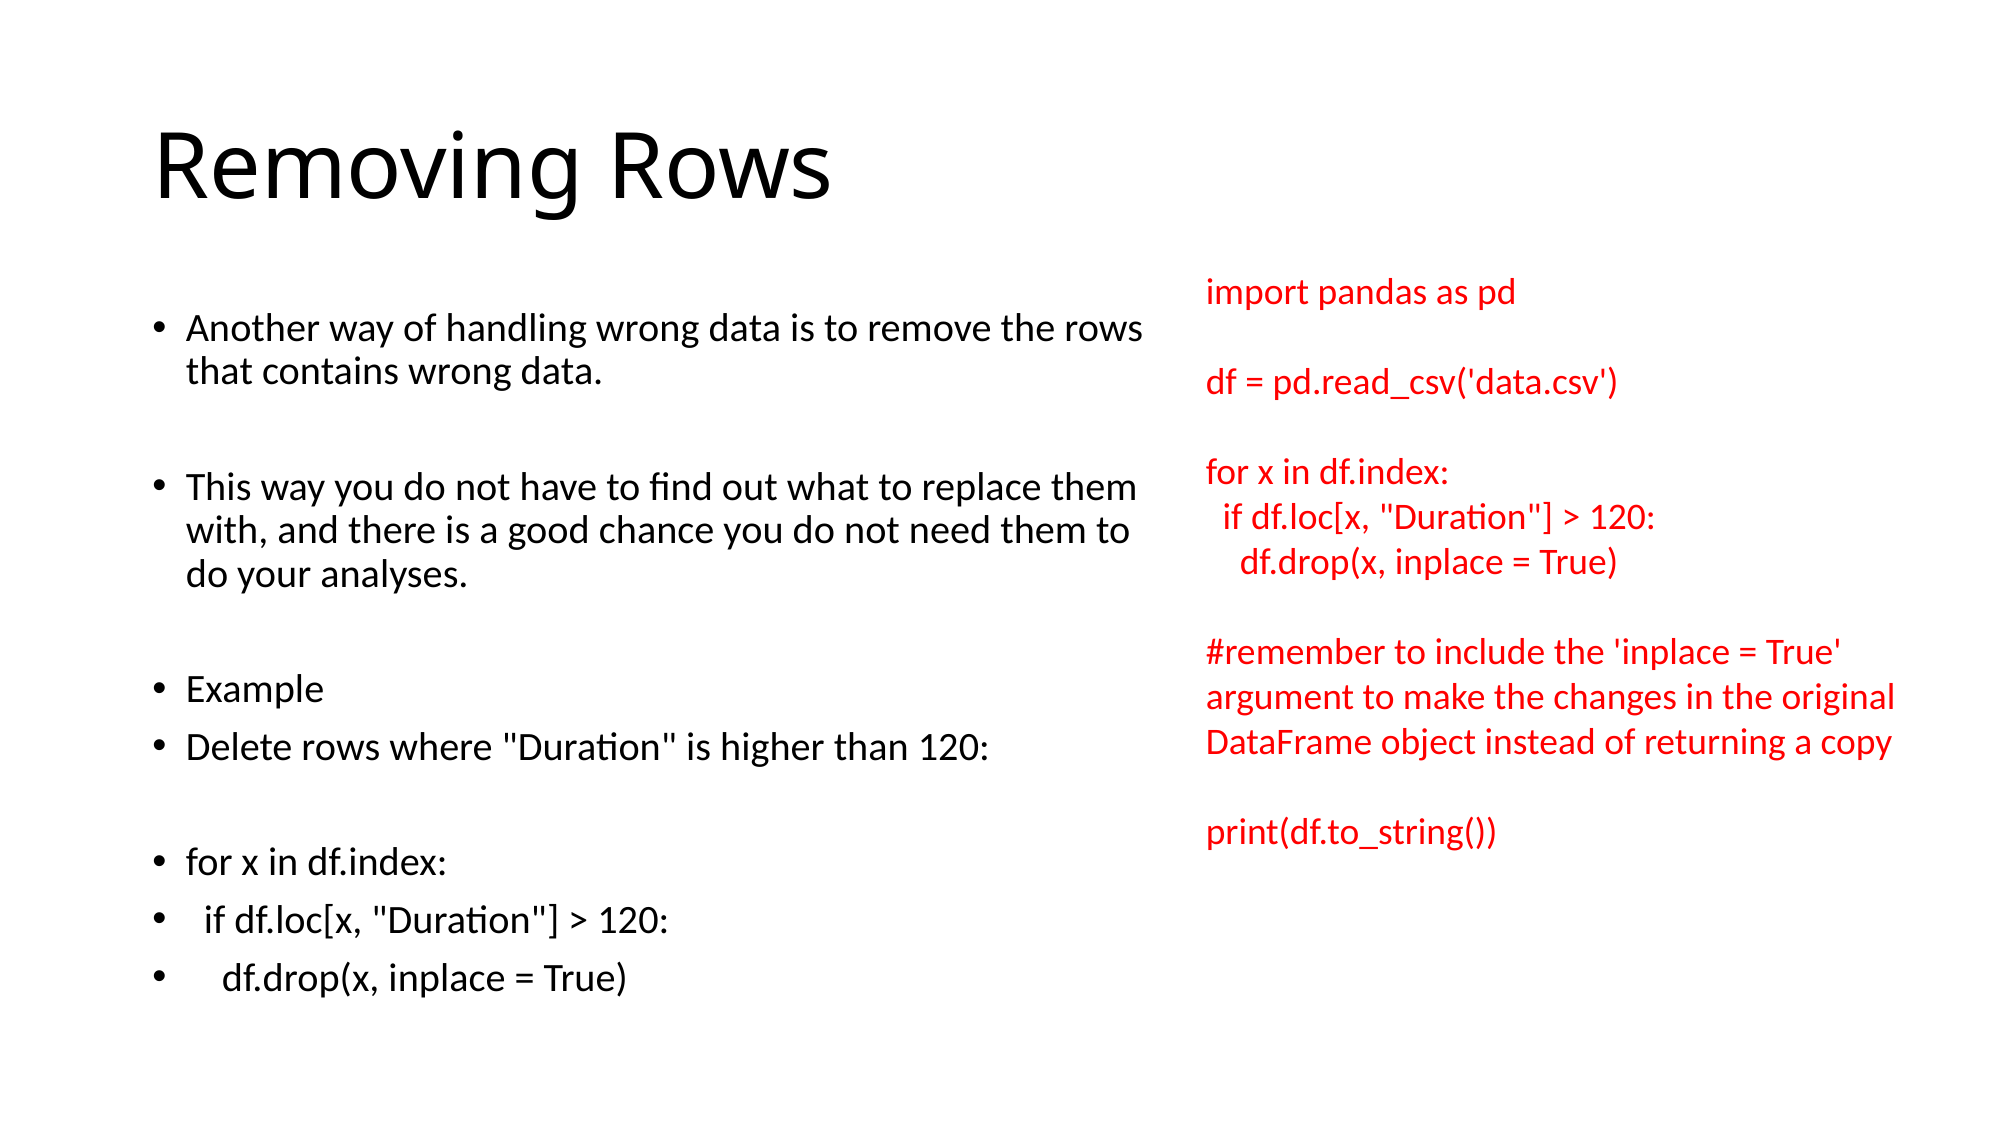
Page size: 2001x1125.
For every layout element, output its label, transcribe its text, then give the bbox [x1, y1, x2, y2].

title Removing Rows [137, 59, 1863, 278]
text_box import pandas as pd df = pd.read_csv('data.csv') for x in df.index: if df.loc[x, "Duration"] > 120: df.drop(x, inplace = True) #remember to include the 'inplace = True' argument to make the changes in the original DataFrame object instead of returning a copy print(df.to_string()) [1191, 259, 1934, 860]
list Another way of handling wrong data is to remove the rows that contains wrong data. This way you do not have to find out what to replace them with, and there is a good chance you do not need them to do your analyses. Example Delete rows where "Duration" is higher than 120: for x in df.index: if df.loc[x, "Duration"] > 120: df.drop(x, inplace = True) [137, 299, 1164, 1014]
